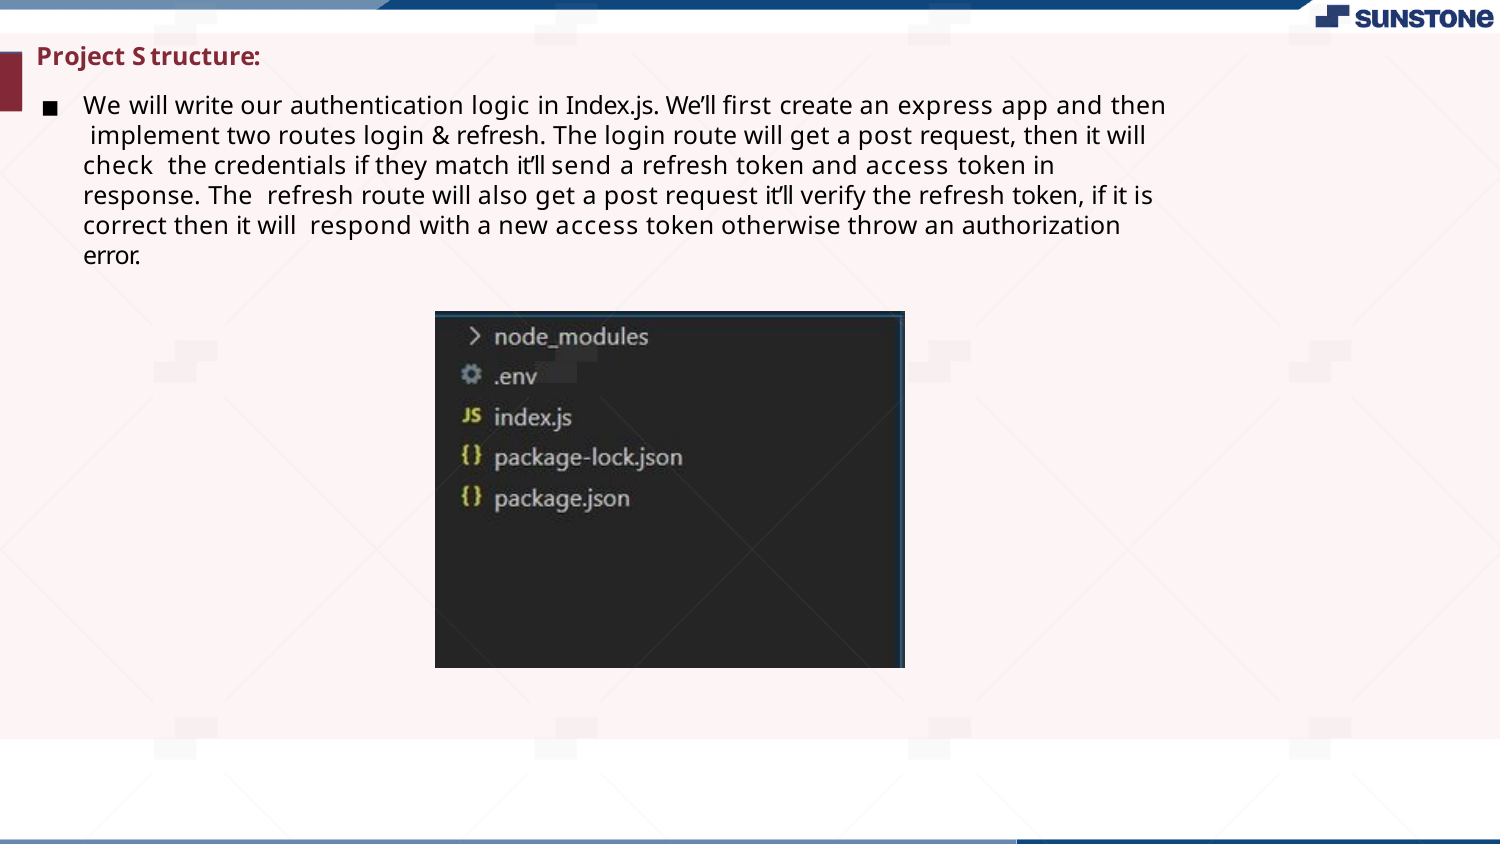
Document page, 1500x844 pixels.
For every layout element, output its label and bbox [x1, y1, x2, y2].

text_box [0, 0, 1500, 844]
